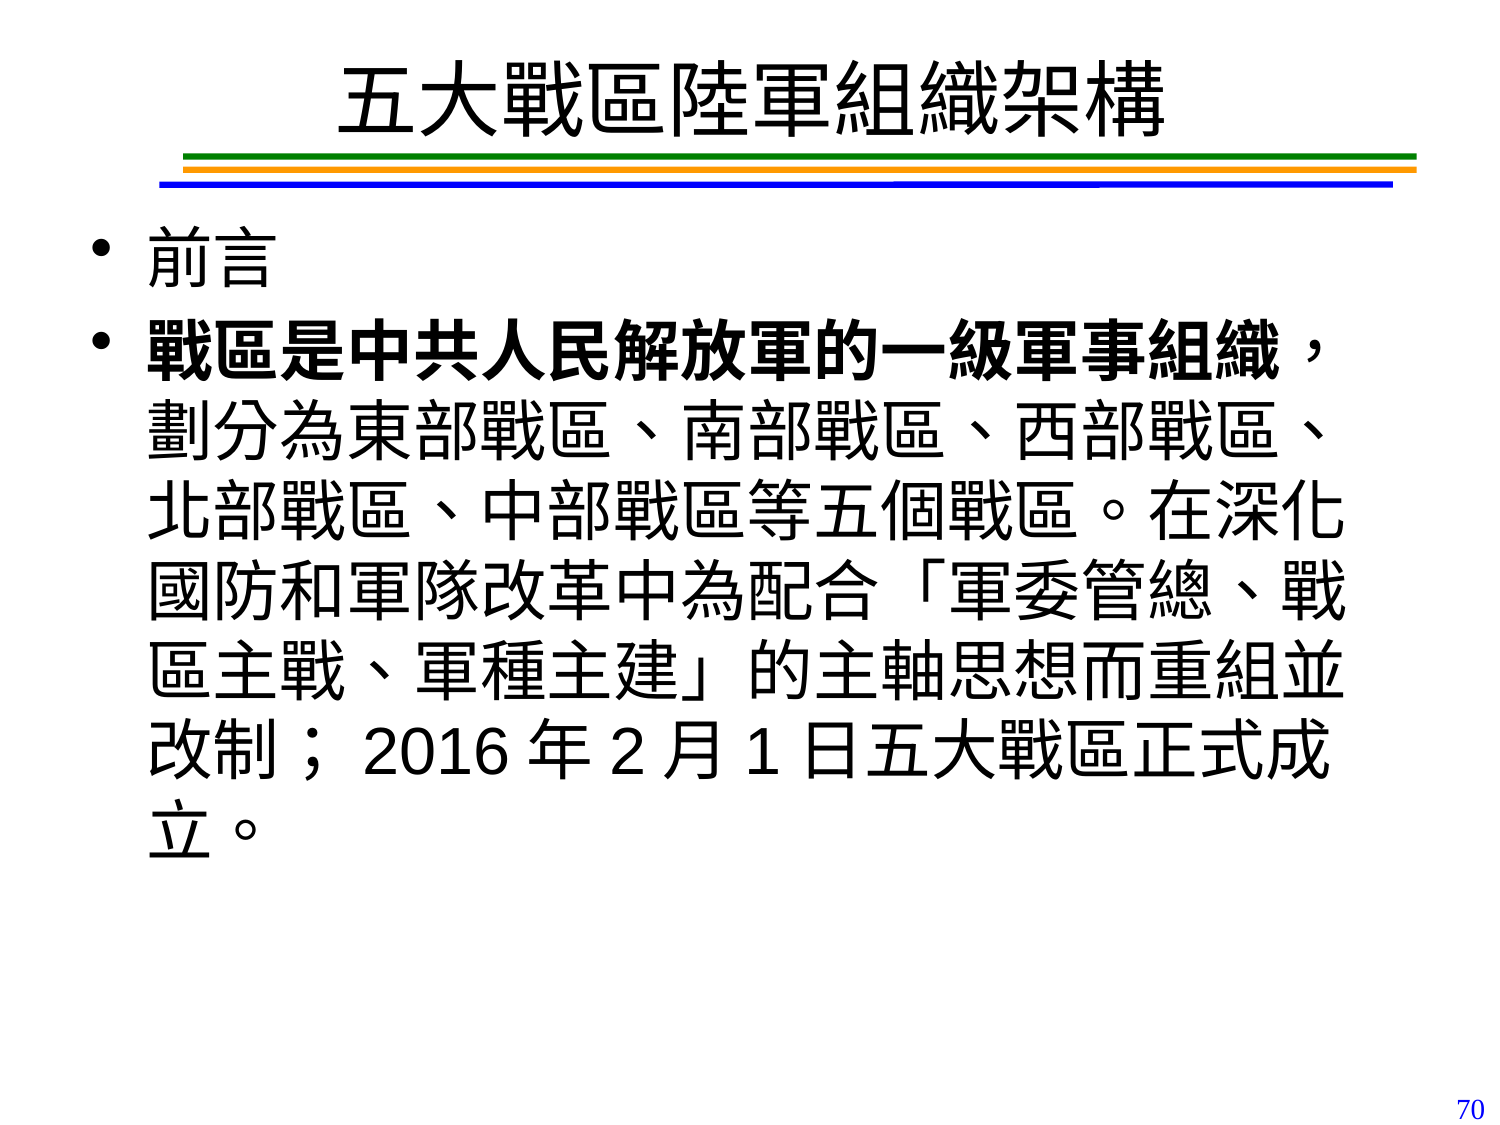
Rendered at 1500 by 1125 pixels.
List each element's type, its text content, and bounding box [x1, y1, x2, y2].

slide_number 70 [1150, 1082, 1500, 1119]
list 前言 戰區是中共人民解放軍的一級軍事組織，劃分為東部戰區、南部戰區、西部戰區、北部戰區、中部戰區等五個戰區。在深化國防和軍隊改革中為配合「軍委管總、戰區主戰、軍種主建」的主軸思想而重組並改制；2016年2月1日五大戰區正式成立。 [75, 207, 1425, 894]
title 五大戰區陸軍組織架構 [75, 45, 1425, 149]
text_box [79, 704, 1430, 894]
